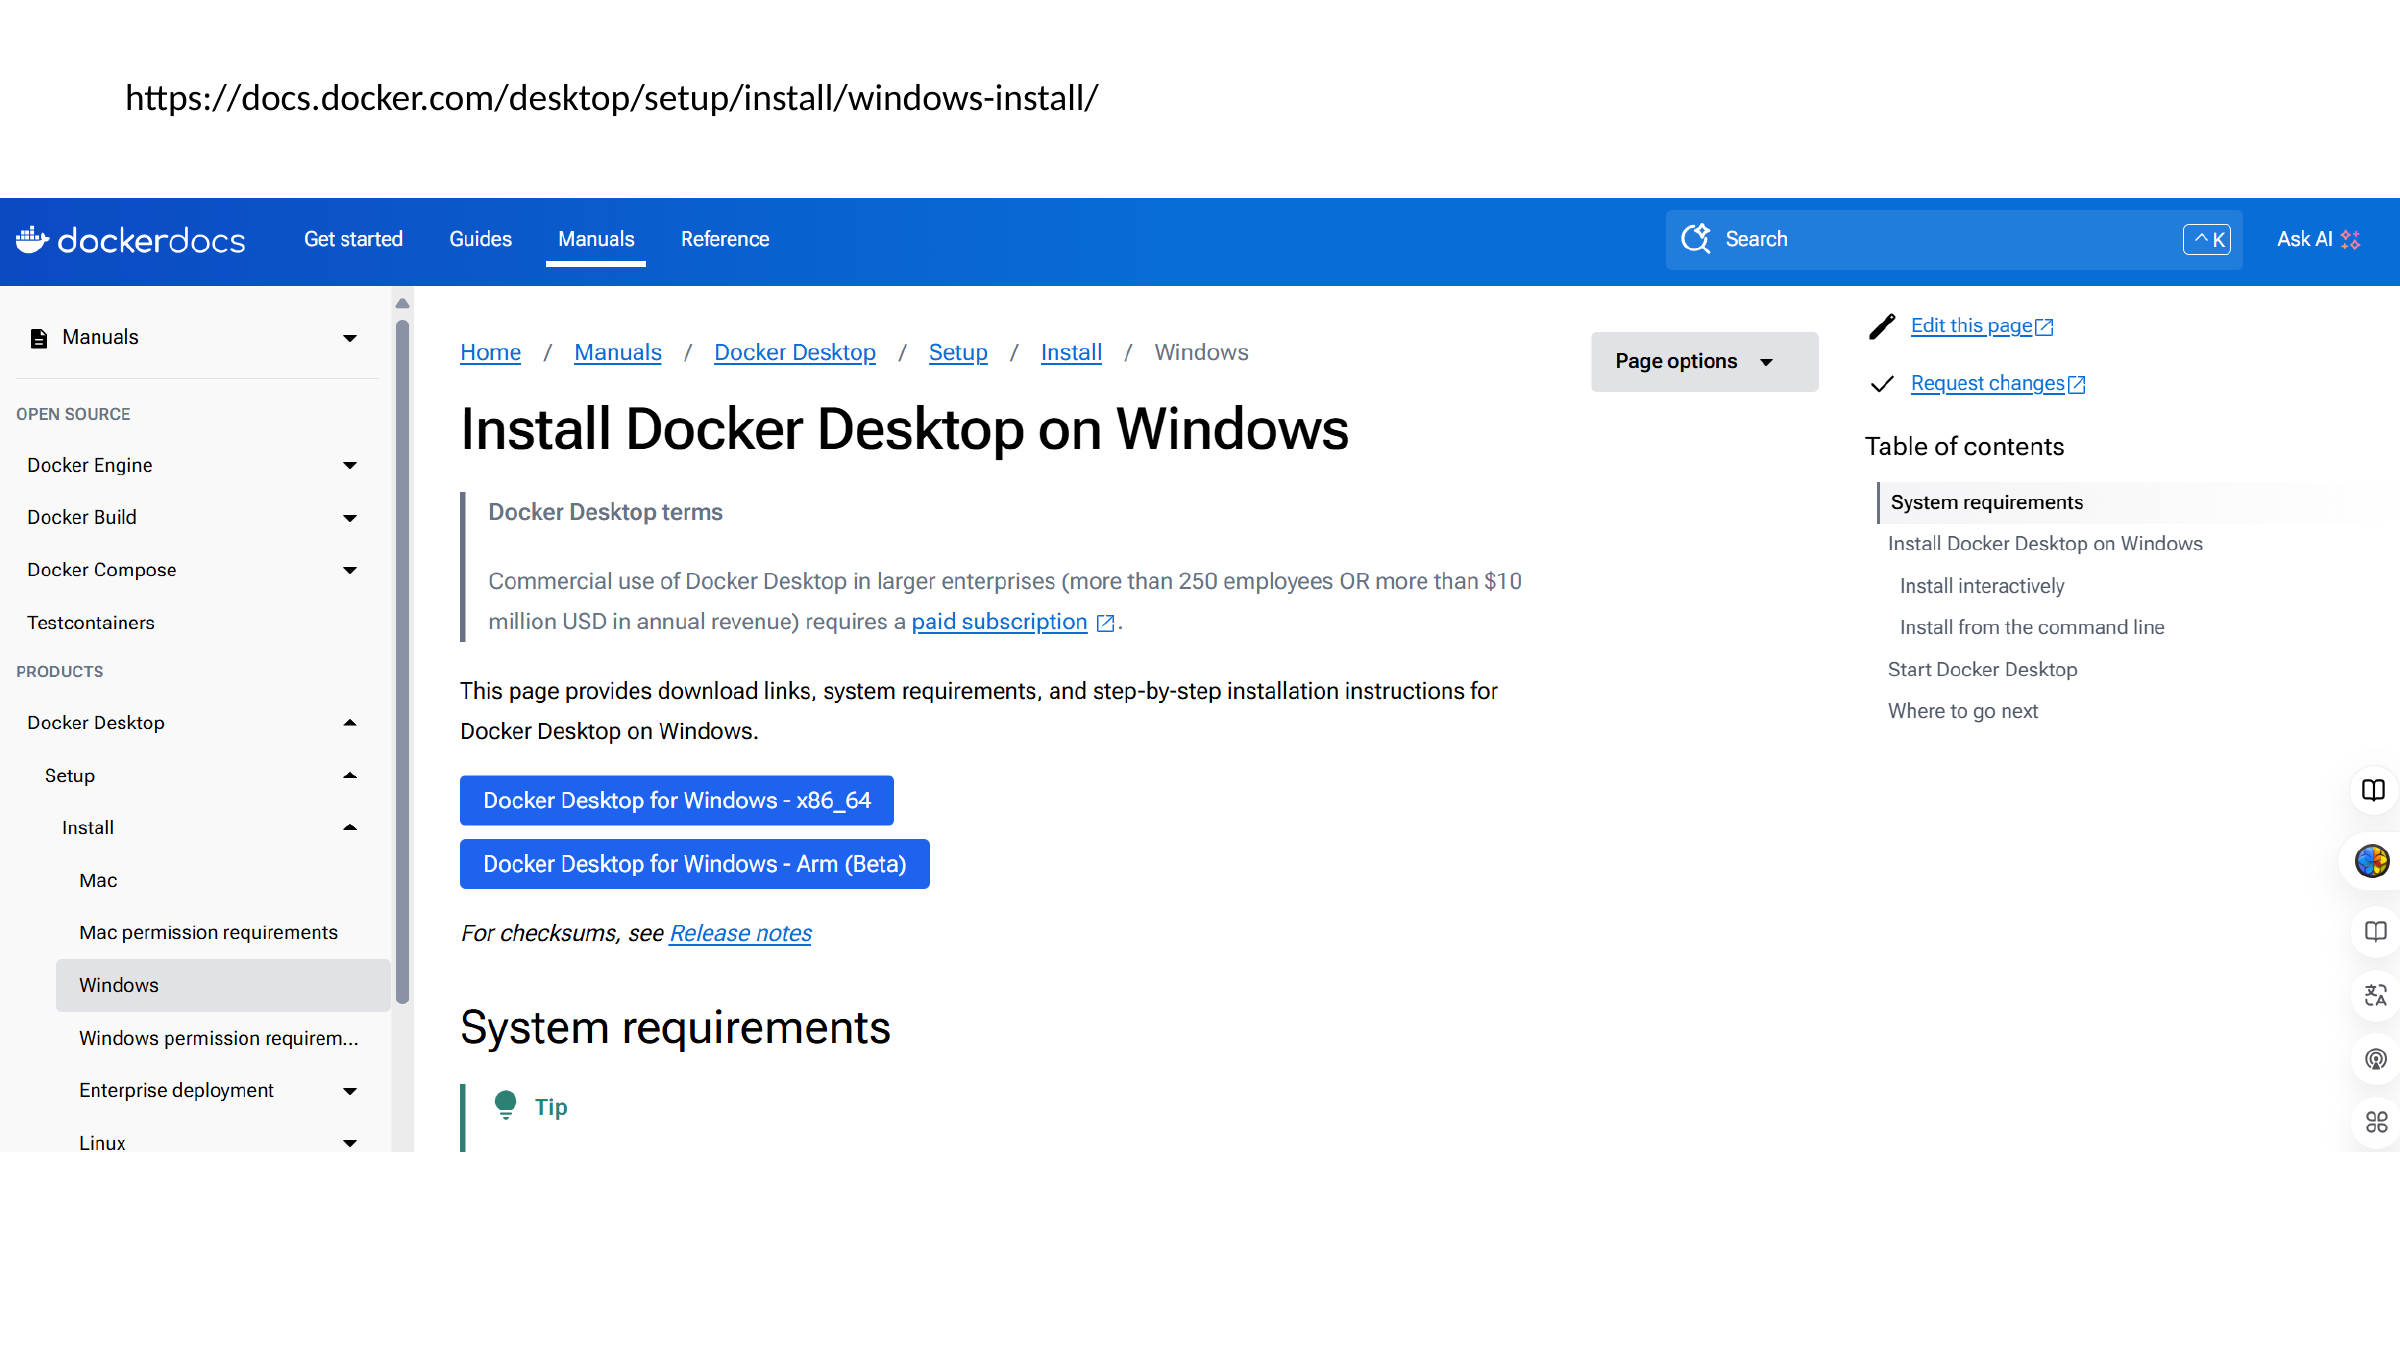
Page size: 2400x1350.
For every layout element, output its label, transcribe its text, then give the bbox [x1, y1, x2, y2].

text_box https://docs.docker.com/desktop/setup/install/windows-install/ [110, 65, 1311, 125]
picture [0, 198, 2400, 1152]
